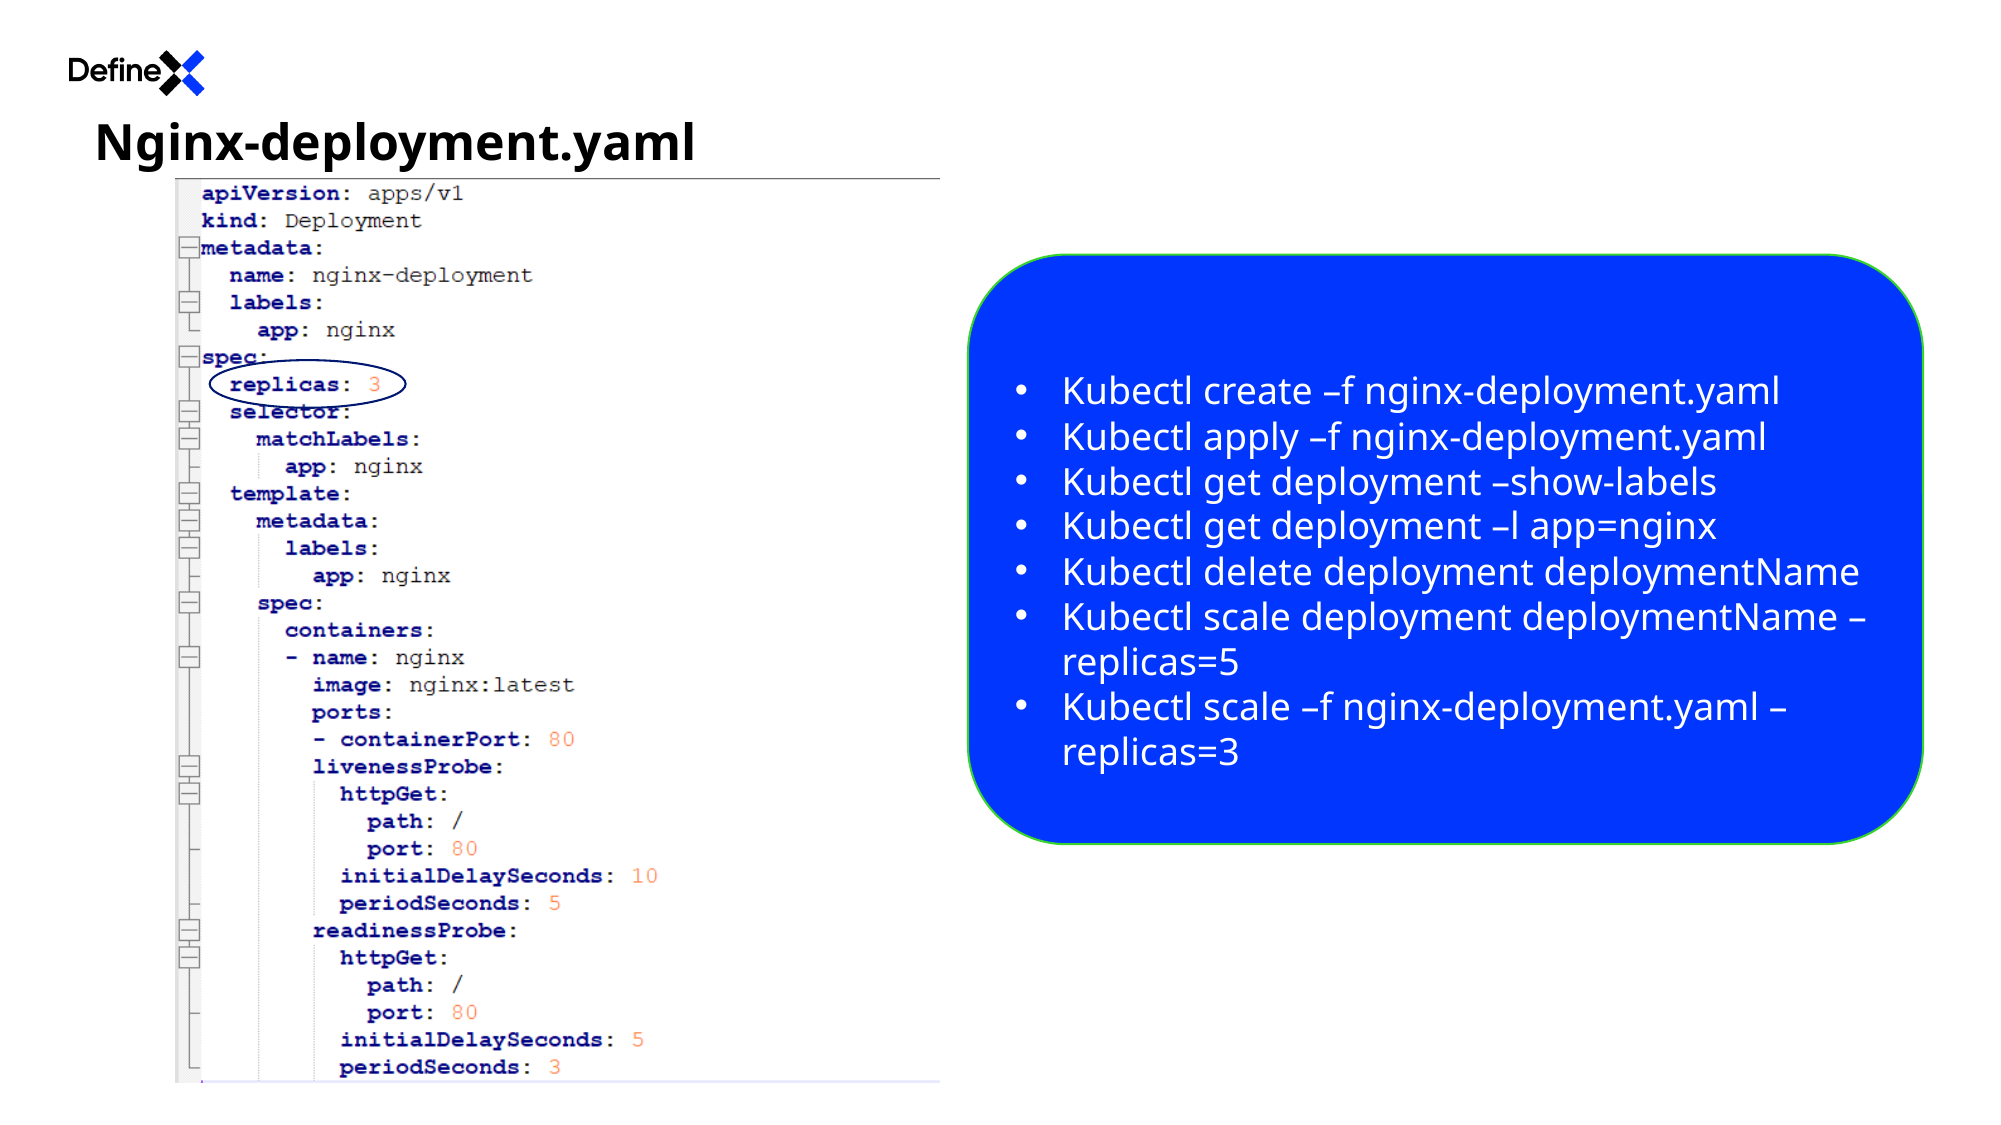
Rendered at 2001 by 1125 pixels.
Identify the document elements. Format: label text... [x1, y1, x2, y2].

picture [175, 178, 940, 1083]
text_box Nginx-deployment.yaml [80, 102, 825, 178]
text_box [1006, 825, 1885, 846]
picture [61, 42, 210, 103]
text_box Kubectl create –f nginx-deployment.yaml Kubectl apply –f nginx-deployment.yaml Kubectl get deployment –show-labels Kubectl get deployment –l app=nginx Kubectl delete deployment deploymentName Kubectl scale deployment deploymentName –replicas=5 Kubectl scale –f nginx-deployment.yaml –replicas=3 [999, 360, 1973, 825]
text_box [966, 253, 1925, 819]
